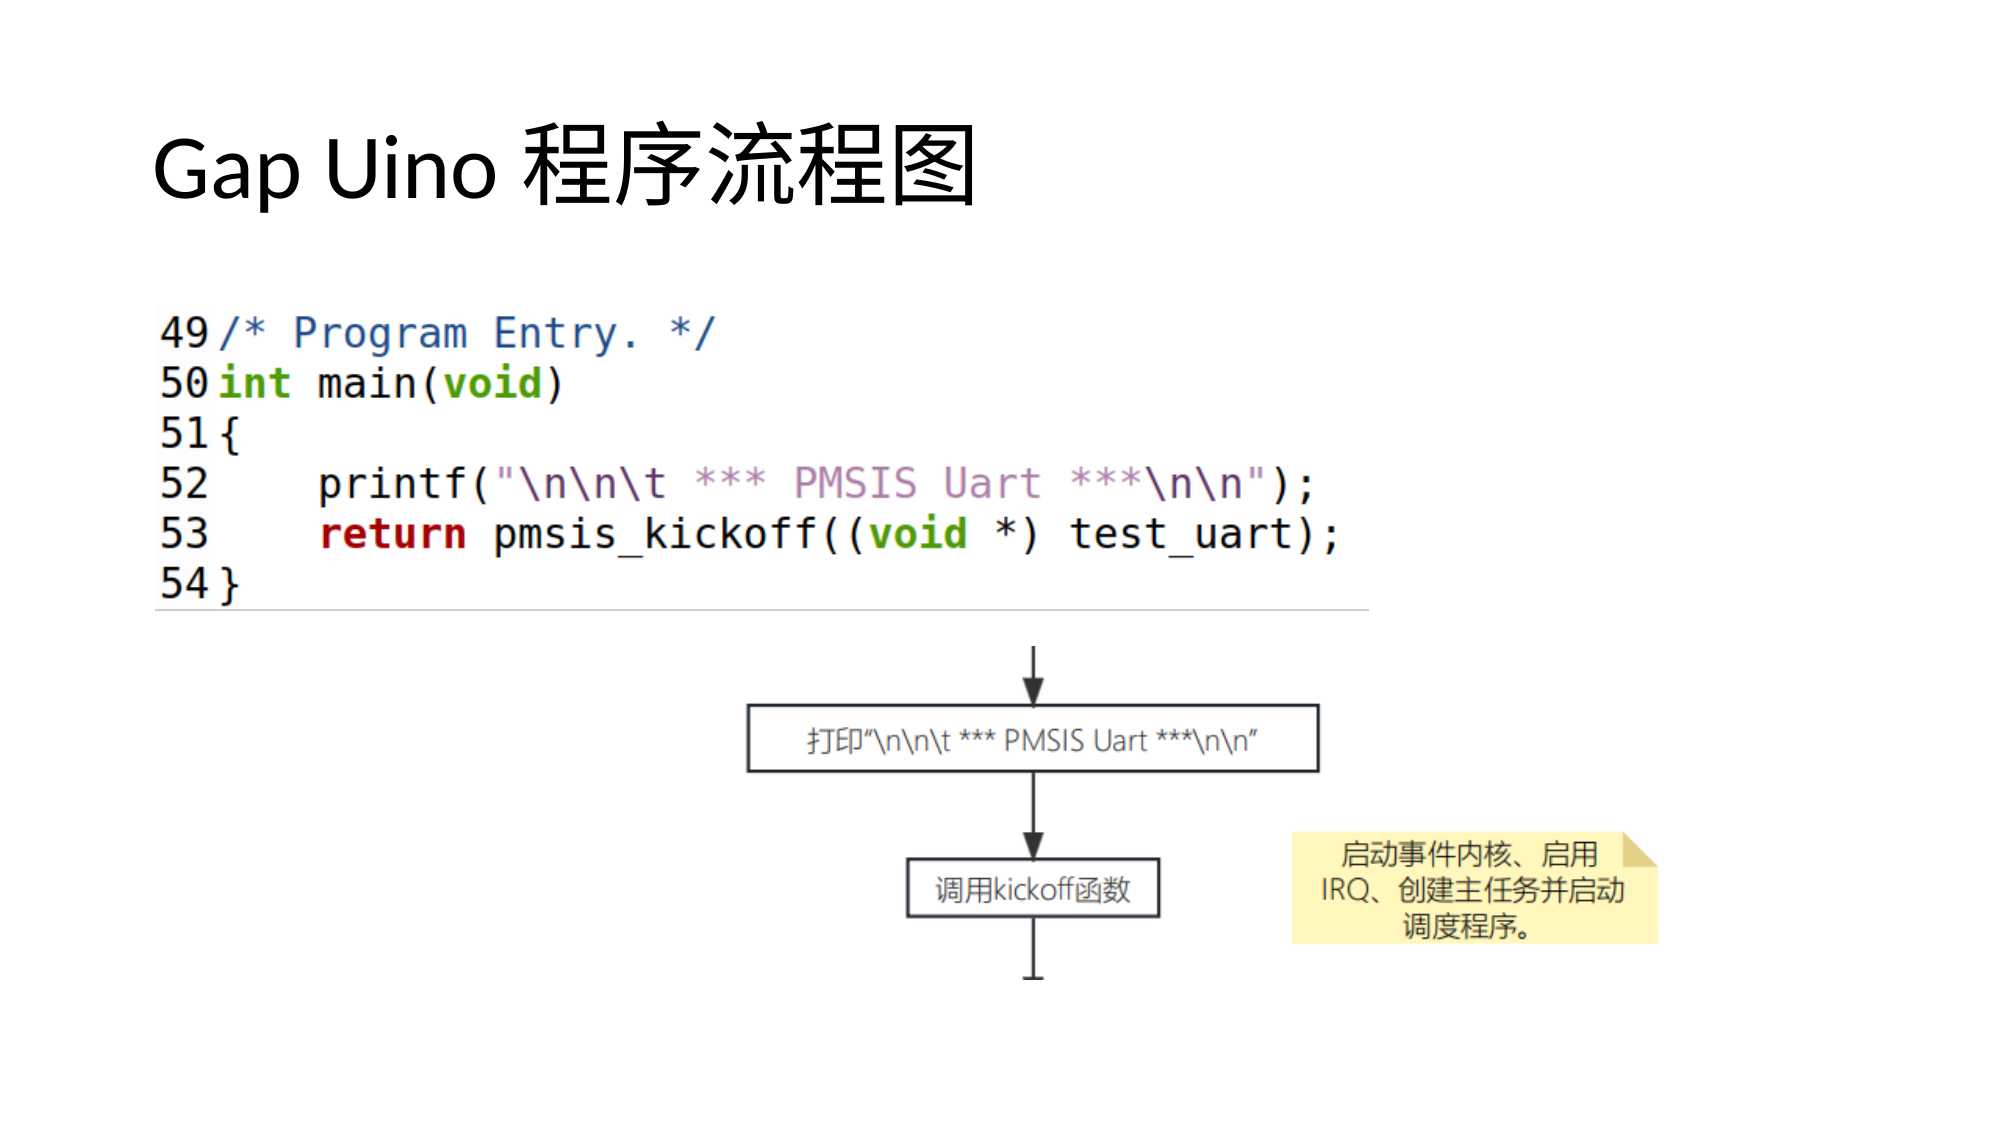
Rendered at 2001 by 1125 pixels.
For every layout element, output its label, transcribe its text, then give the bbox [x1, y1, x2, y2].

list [155, 304, 1369, 612]
title Gap Uino程序流程图 [137, 59, 1863, 278]
picture [717, 646, 1704, 981]
